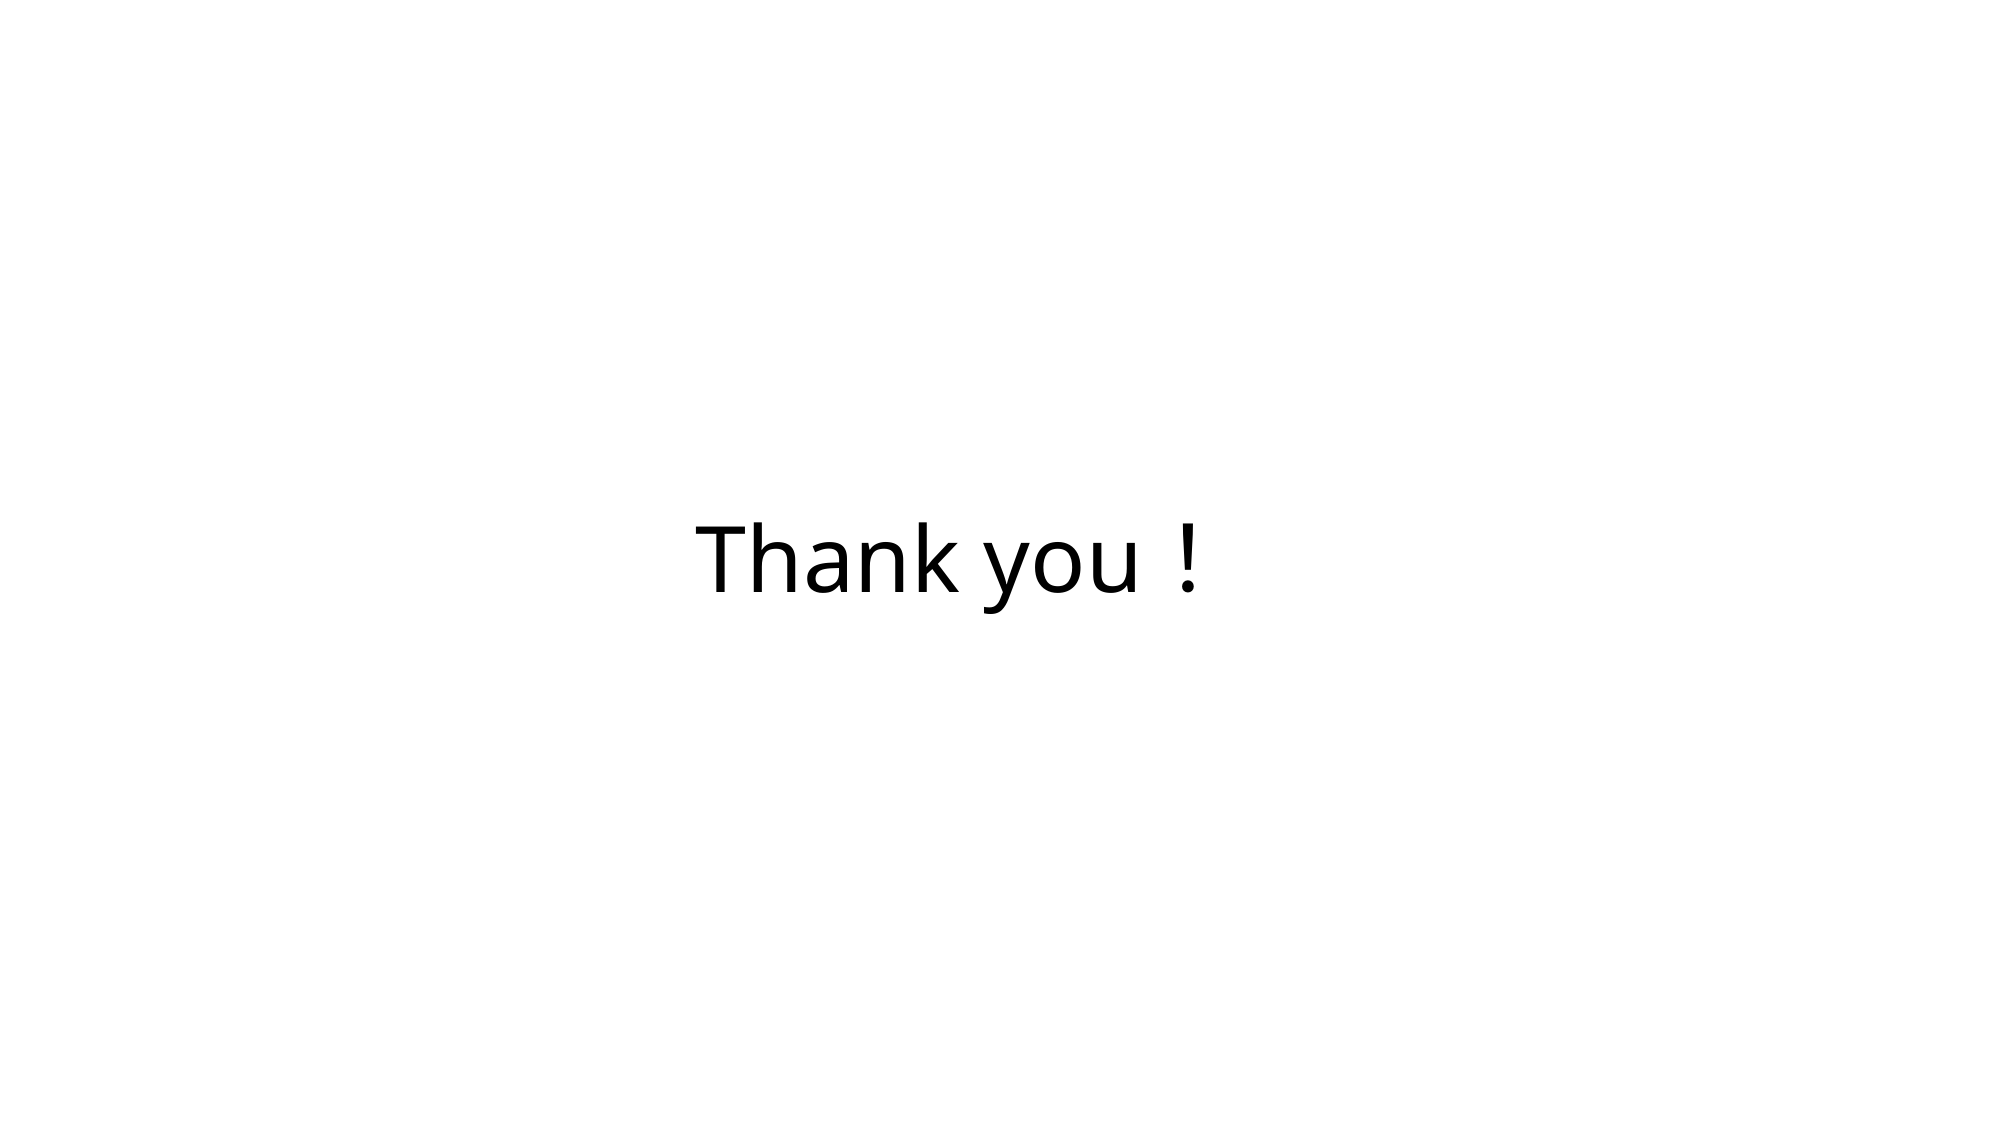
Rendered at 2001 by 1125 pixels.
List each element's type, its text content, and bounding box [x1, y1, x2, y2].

title Thank you！ [113, 453, 1839, 672]
